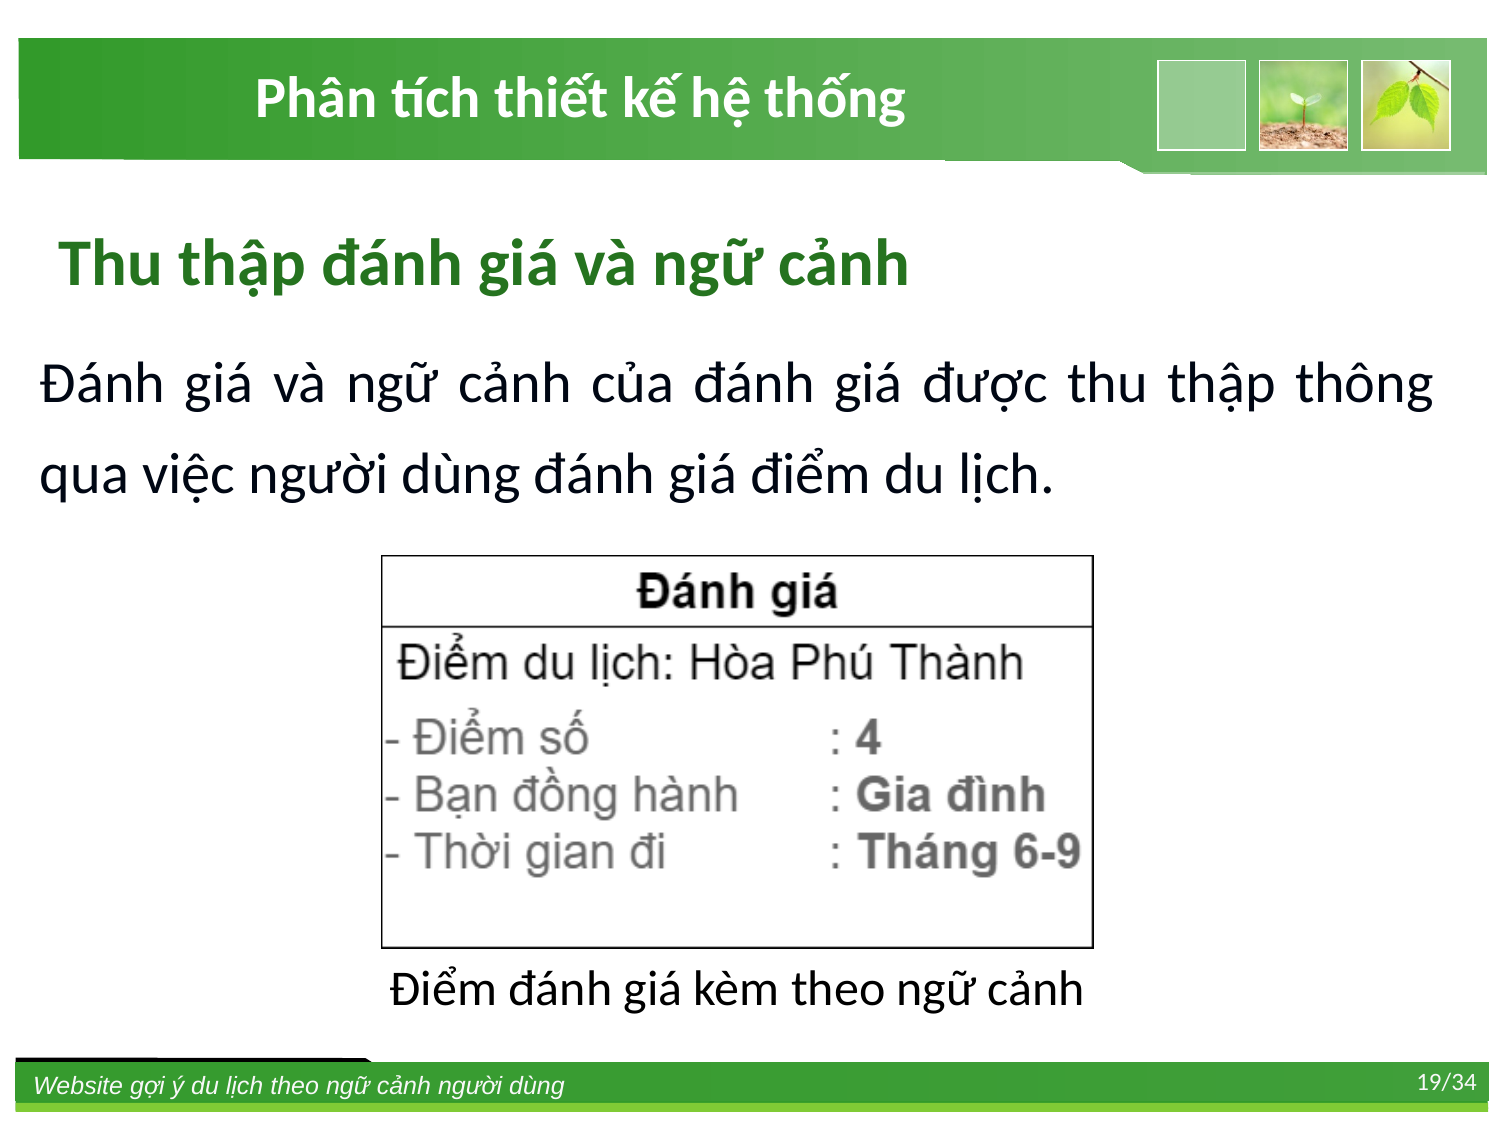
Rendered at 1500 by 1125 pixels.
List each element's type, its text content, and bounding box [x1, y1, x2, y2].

picture [380, 555, 1094, 949]
picture [15, 1062, 1489, 1101]
text_box Điểm đánh giá kèm theo ngữ cảnh [365, 948, 1110, 1023]
text_box Thu thập đánh giá và ngữ cảnh Đánh giá và ngữ cảnh của đánh giá được thu thập thông qua việc người dùng đánh giá điểm du lịch. [24, 187, 1450, 1038]
picture [1363, 61, 1449, 149]
picture [1260, 61, 1347, 149]
text_box Phân tích thiết kế hệ thống [24, 37, 1138, 150]
